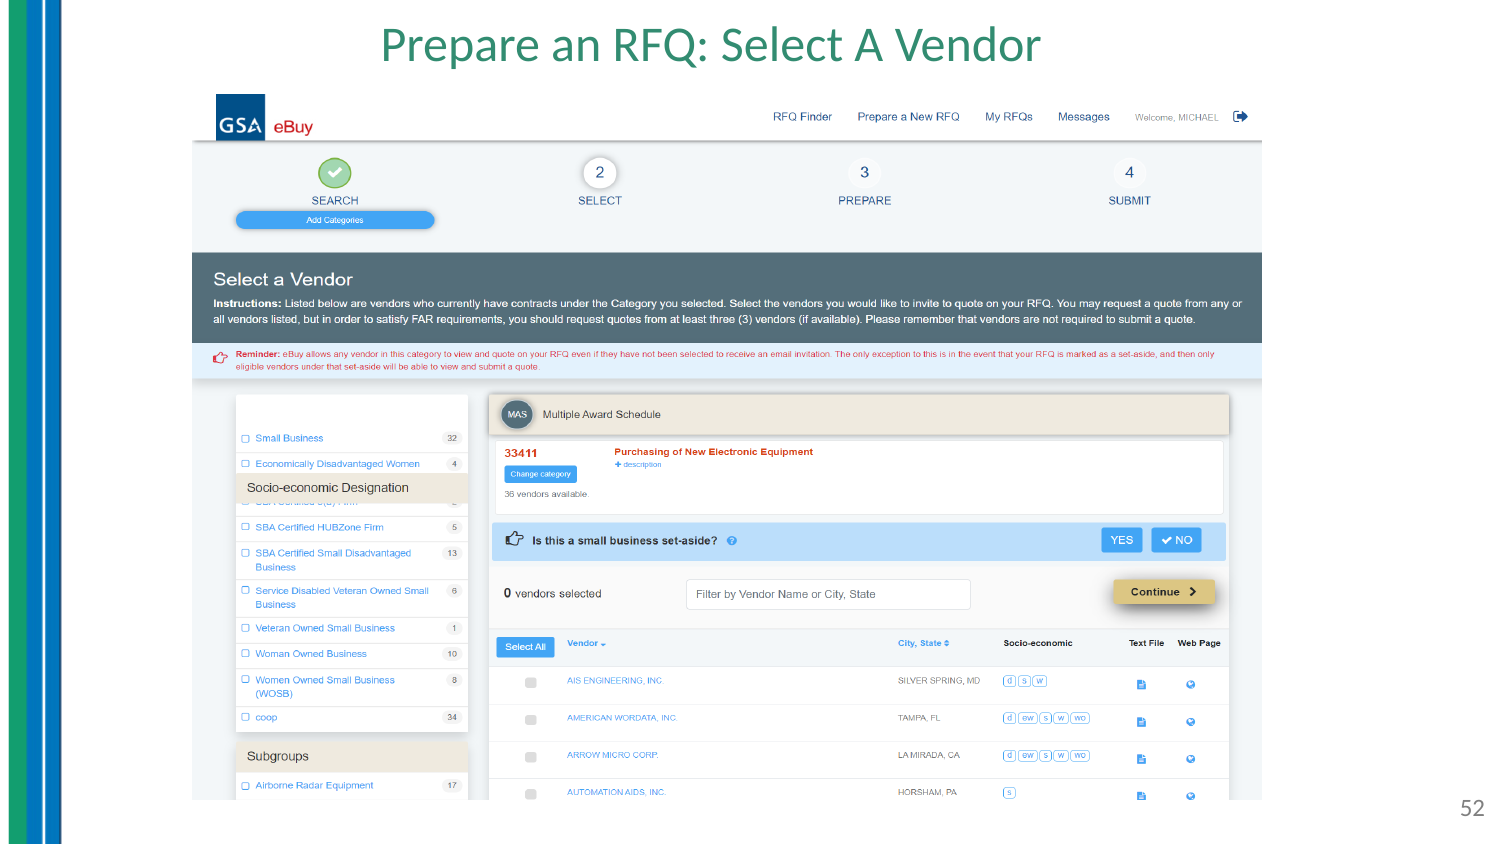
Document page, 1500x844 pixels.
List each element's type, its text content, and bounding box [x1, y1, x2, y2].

picture [29, 0, 1500, 844]
title Prepare an RFQ: Select A Vendor [36, 0, 1387, 96]
picture [0, 0, 26, 844]
